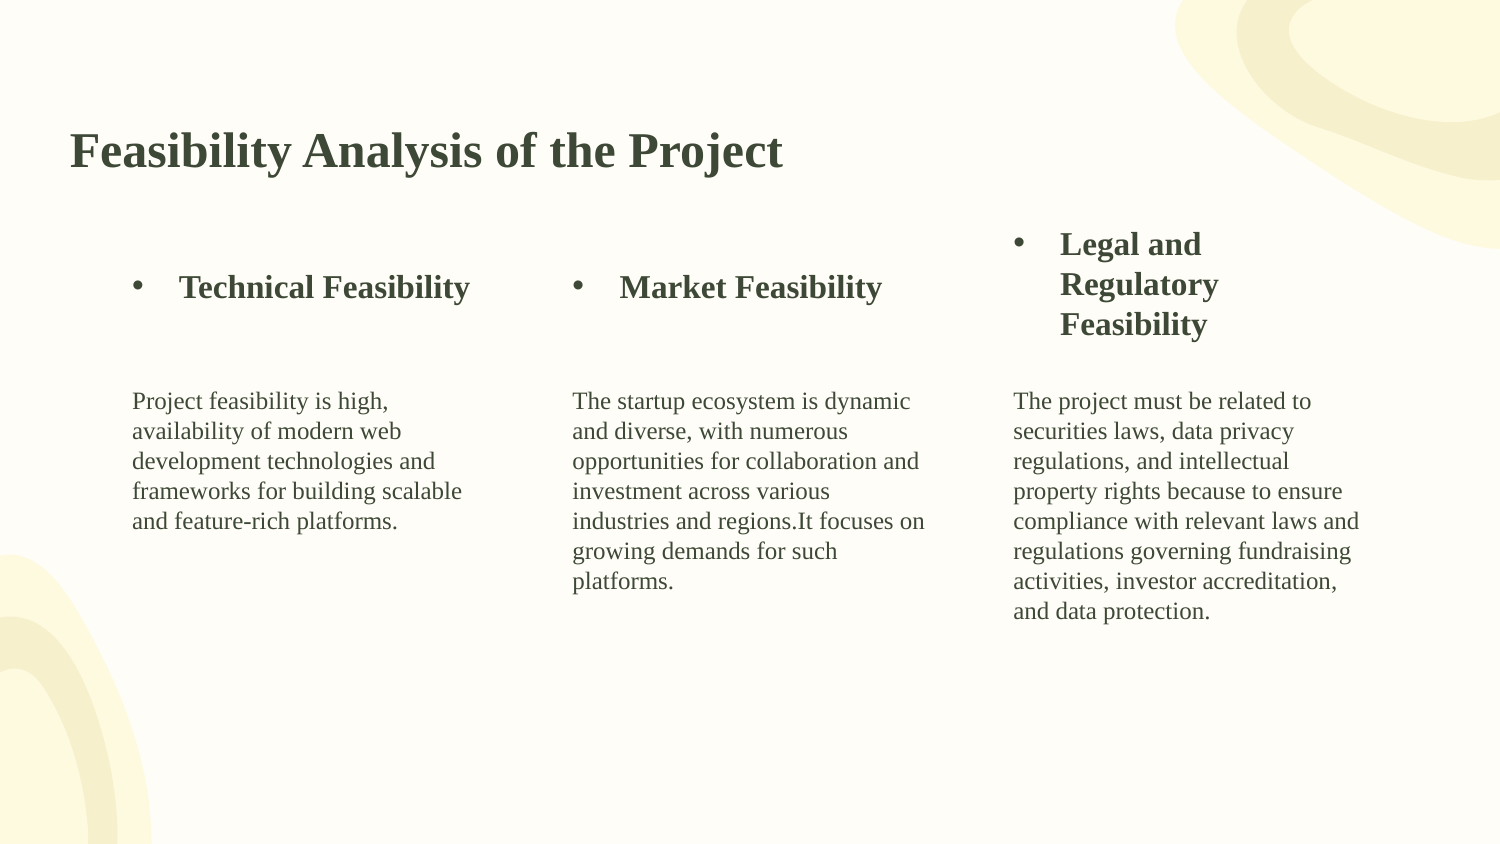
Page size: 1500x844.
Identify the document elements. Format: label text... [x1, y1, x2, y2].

subtitle Legal and Regulatory Feasibility [998, 282, 1383, 357]
title Feasibility Analysis of the Project [54, 102, 1336, 270]
subtitle The project must be related to securities laws, data privacy regulations, and intellectual property rights because to ensure compliance with relevant laws and regulations governing fundraising activities, investor accreditation, and data protection. [998, 369, 1383, 617]
subtitle The startup ecosystem is dynamic and diverse, with numerous opportunities for collaboration and investment across various industries and regions.It focuses on growing demands for such platforms. [557, 369, 943, 617]
subtitle Market Feasibility [557, 245, 943, 320]
subtitle Technical Feasibility [116, 245, 502, 320]
subtitle Project feasibility is high, availability of modern web development technologies and frameworks for building scalable and feature-rich platforms. [116, 369, 502, 617]
